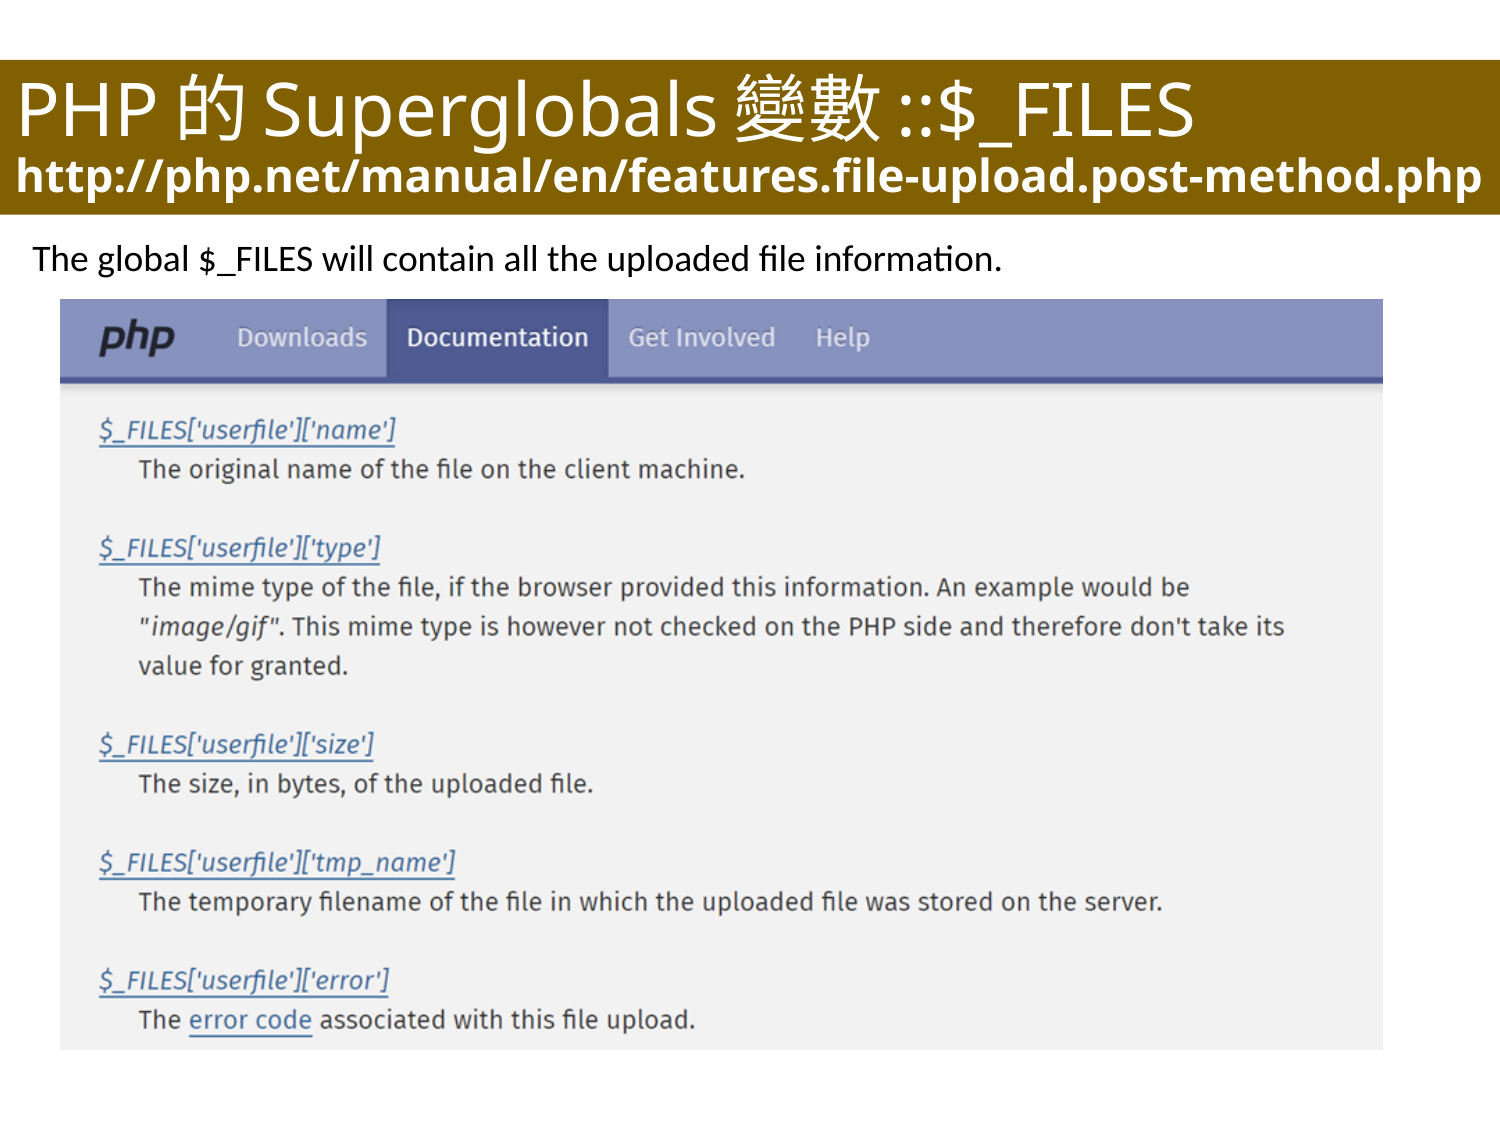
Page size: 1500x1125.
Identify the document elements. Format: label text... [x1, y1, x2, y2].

text_box PHP的Superglobals變數::$_FILES http://php.net/manual/en/features.file-upload.post-method.php [0, 59, 1500, 215]
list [60, 299, 1383, 1050]
text_box The global $_FILES will contain all the uploaded file information. [17, 226, 1082, 287]
